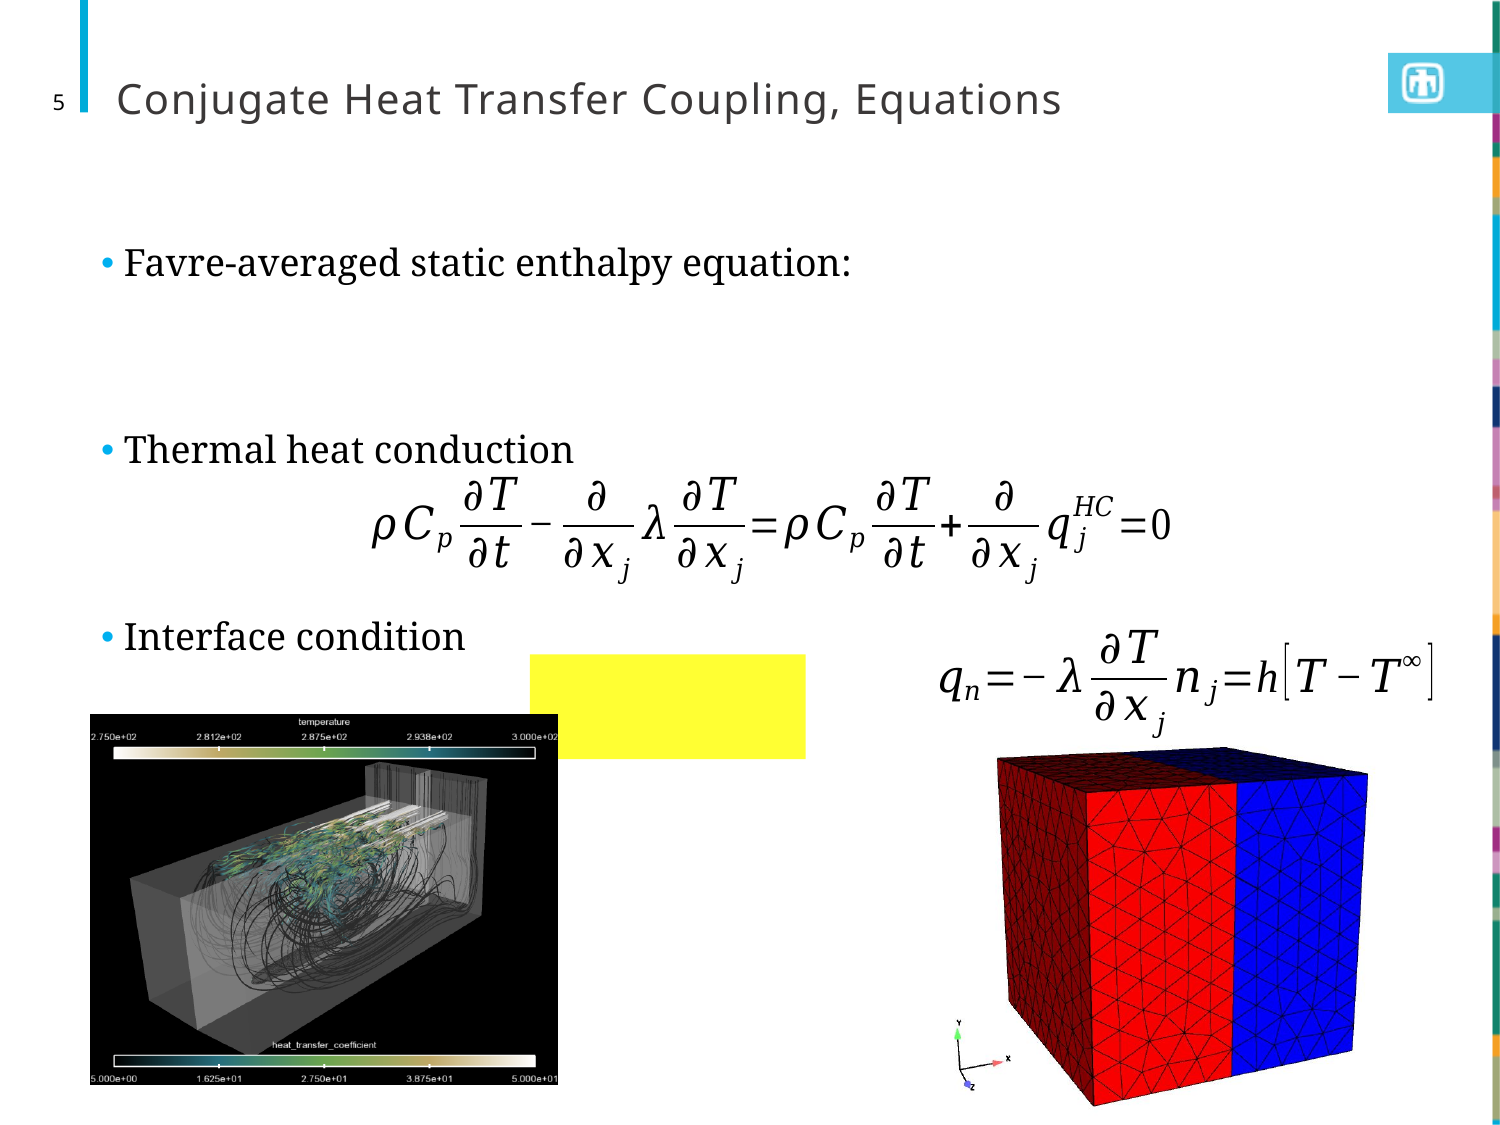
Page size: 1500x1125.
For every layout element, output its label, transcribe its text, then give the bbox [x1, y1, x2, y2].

picture [89, 714, 558, 1086]
list Favre-averaged static enthalpy equation: Thermal heat conduction Interface condition [101, 236, 1339, 688]
text_box [529, 654, 806, 760]
picture [902, 673, 1436, 1125]
slide_number 5 [7, 73, 80, 133]
picture [1493, 1, 1500, 215]
picture [1401, 62, 1445, 104]
title Conjugate Heat Transfer Coupling, Equations [101, 36, 1339, 131]
picture [1493, 330, 1499, 1120]
